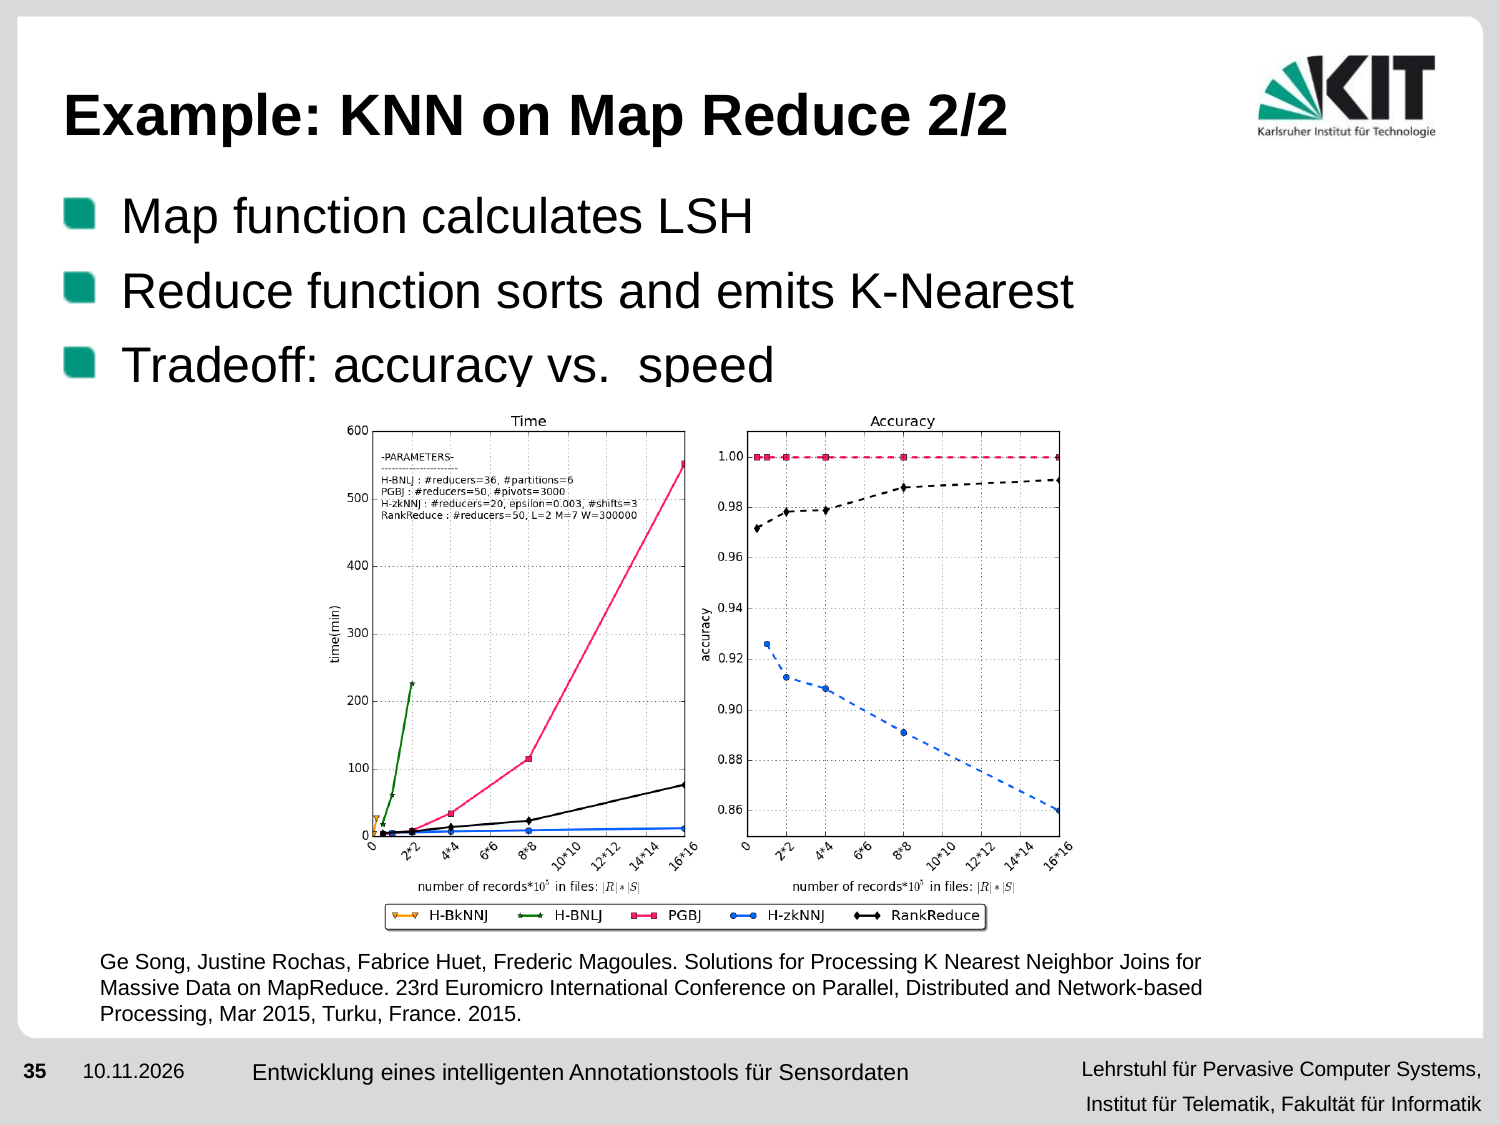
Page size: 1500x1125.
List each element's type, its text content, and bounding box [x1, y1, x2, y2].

list Map function calculates LSH Reduce function sorts and emits K-Nearest Tradeoff: accuracy vs. speed [62, 183, 1434, 963]
title Ge Song, Justine Rochas, Fabrice Huet, Frederic Magoules. Solutions for Processing K Nearest Neighbor Joins for Massive Data on MapReduce. 23rd Euromicro International Conference on Parallel, Distributed and Network-based Processing, Mar 2015, Turku, France. 2015. [99, 963, 1235, 1027]
text_box Example: KNN on Map Reduce 2/2 [64, 54, 1198, 147]
picture [0, 0, 1500, 1125]
footer Entwicklung eines intelligenten Annotationstools für Sensordaten [211, 1056, 957, 1117]
